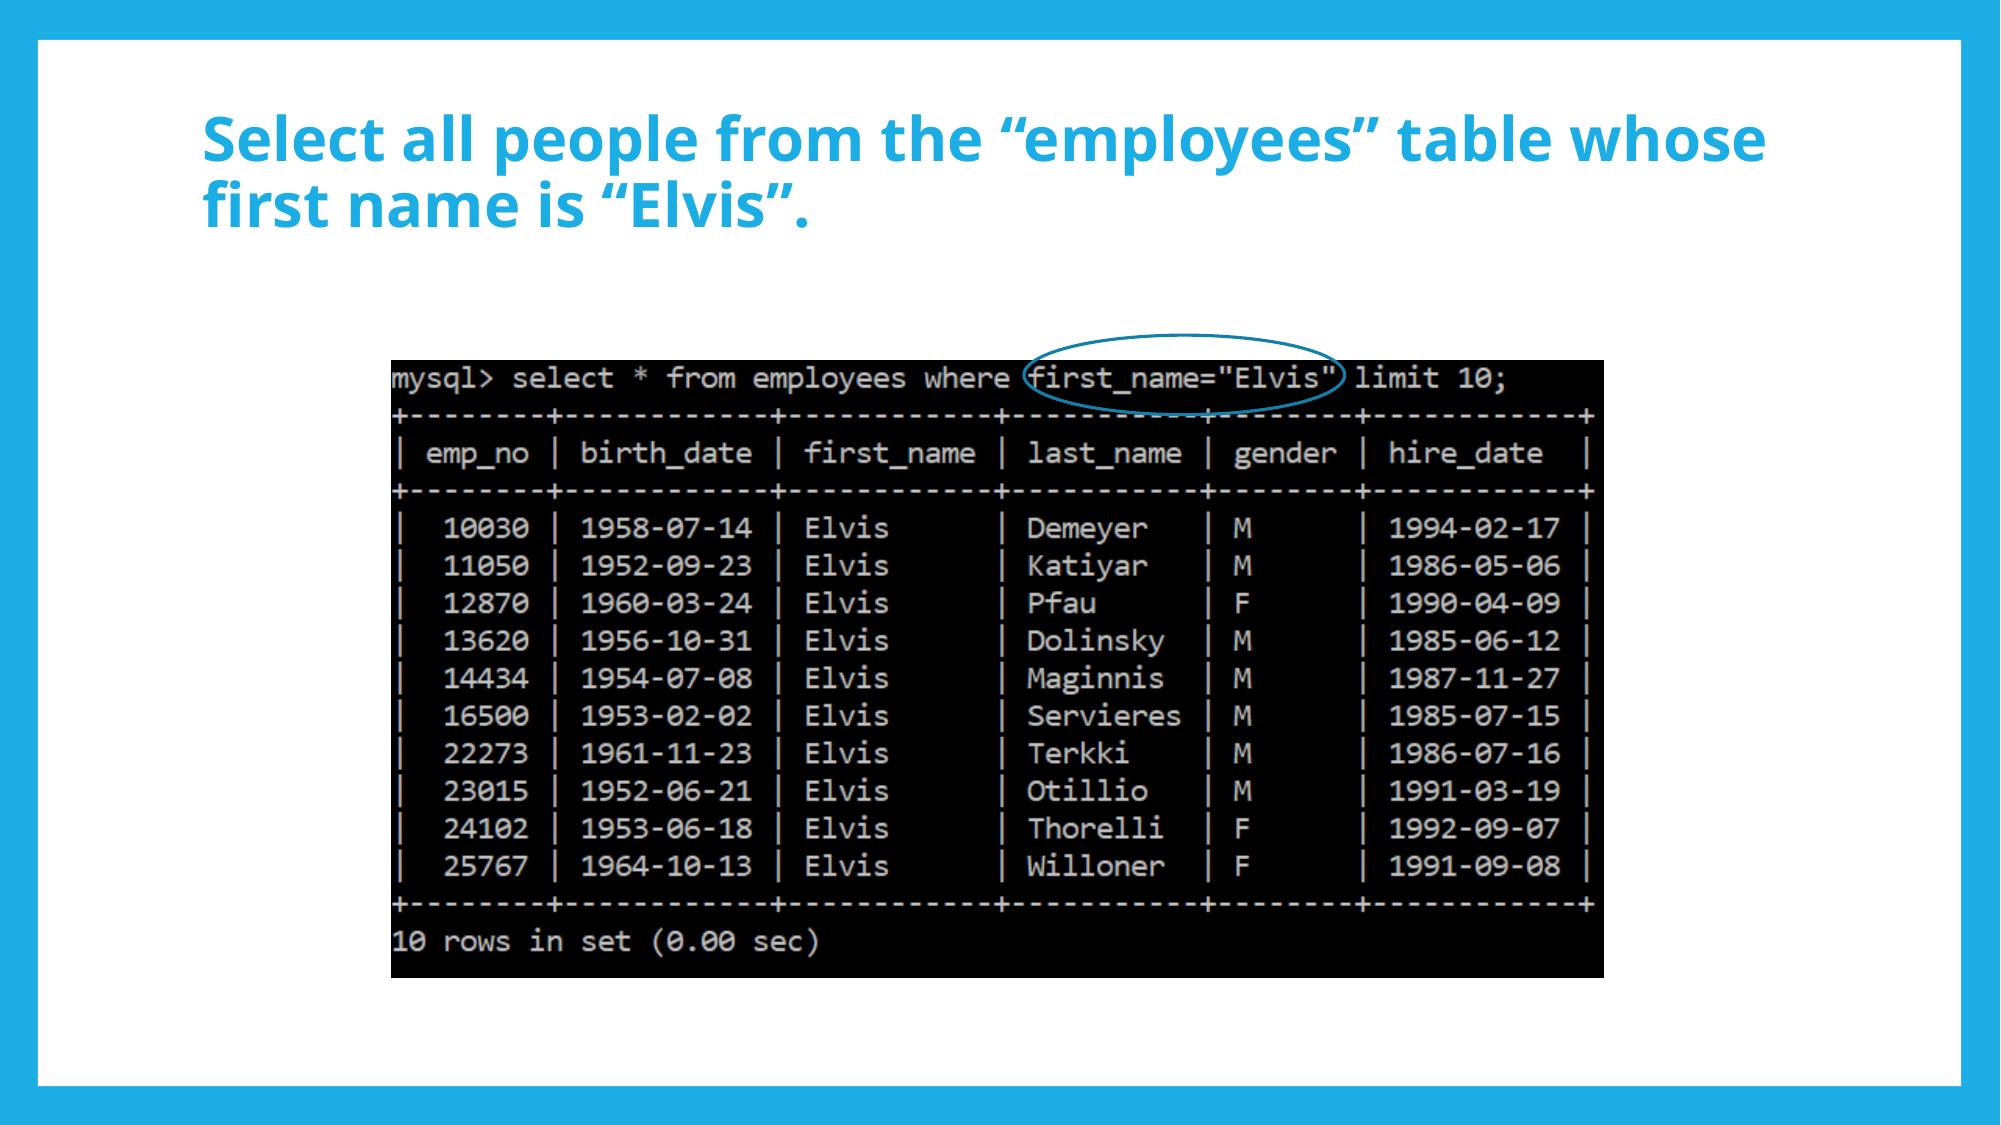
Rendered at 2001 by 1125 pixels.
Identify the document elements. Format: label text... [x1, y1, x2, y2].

text_box [1036, 333, 1333, 358]
title Select all people from the “employees” table whose first name is “Elvis”. [187, 99, 1808, 323]
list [390, 359, 1604, 978]
